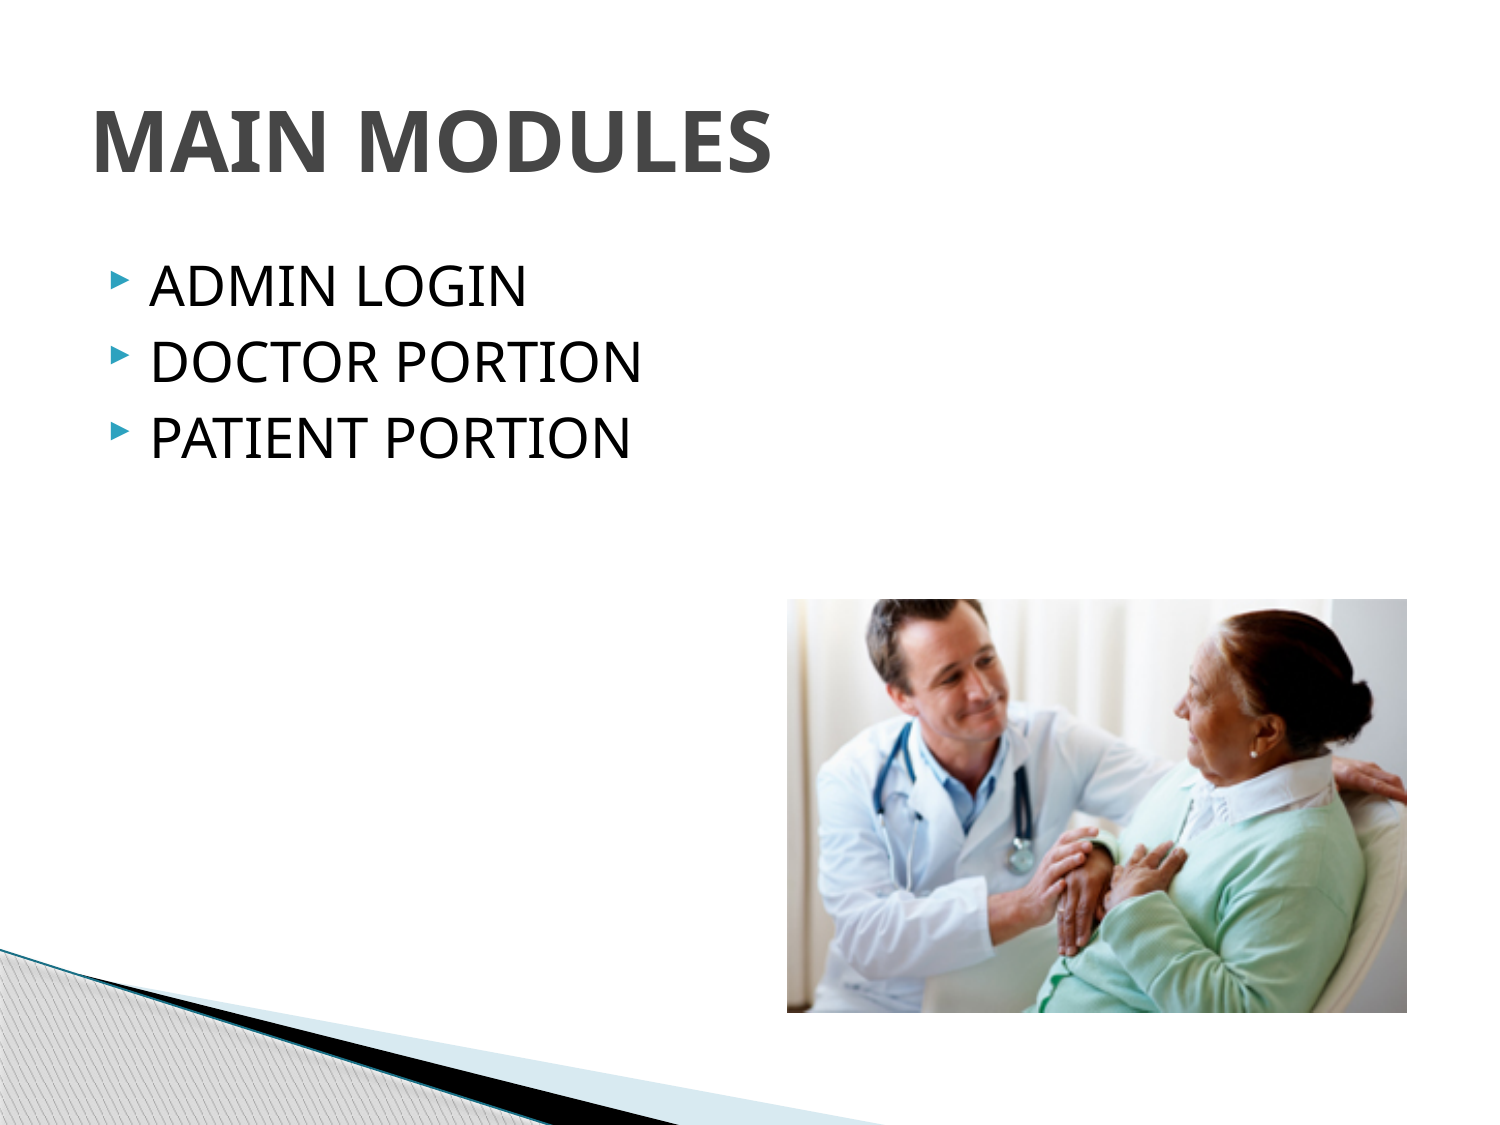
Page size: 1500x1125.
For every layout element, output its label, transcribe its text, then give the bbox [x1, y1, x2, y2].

title MAIN MODULES [75, 45, 1425, 233]
picture [787, 599, 1407, 1013]
list ADMIN LOGIN DOCTOR PORTION PATIENT PORTION [75, 243, 1425, 986]
